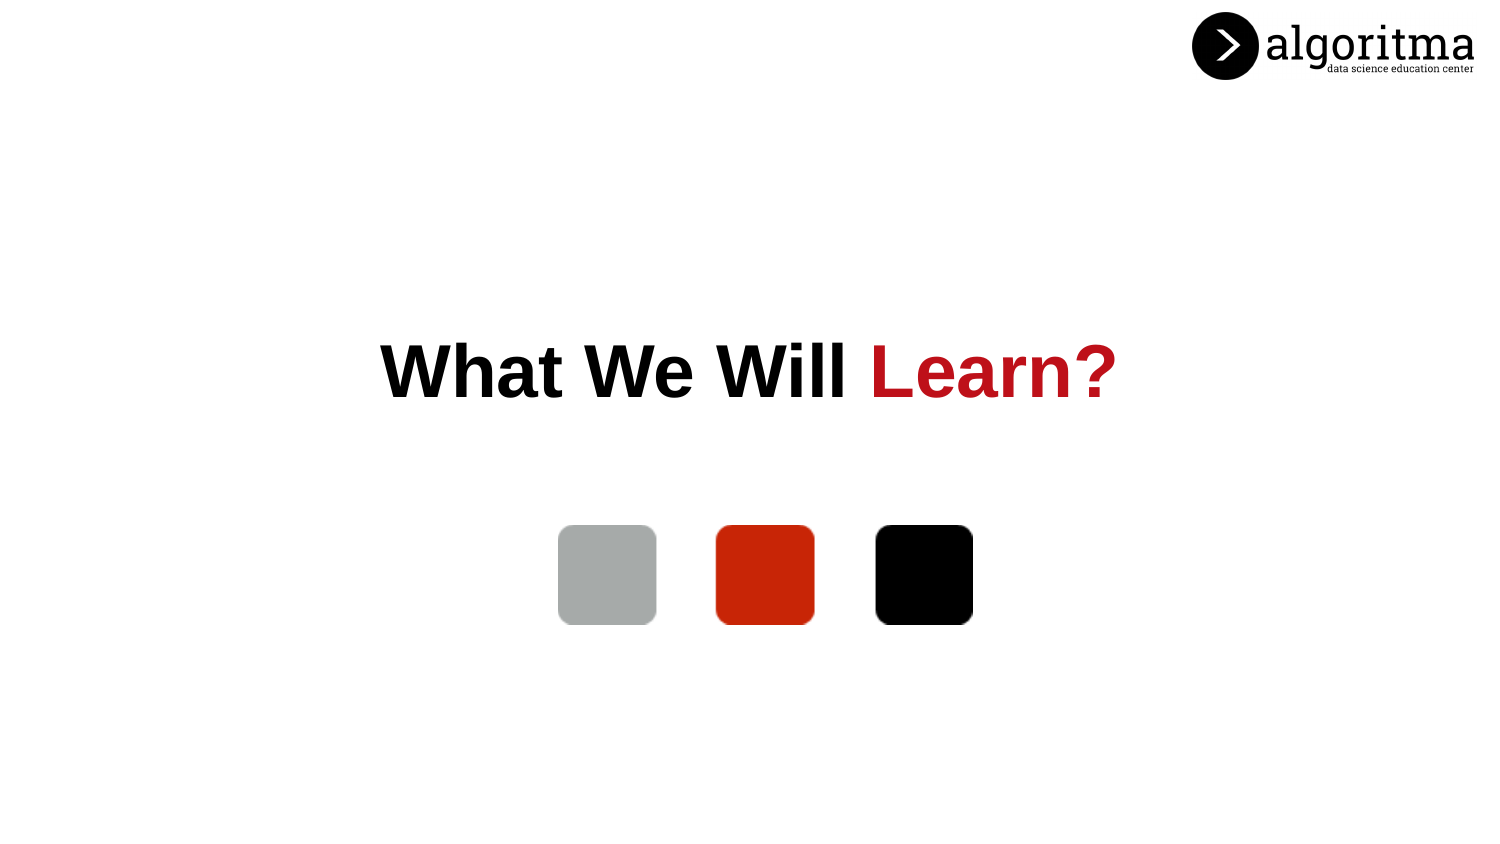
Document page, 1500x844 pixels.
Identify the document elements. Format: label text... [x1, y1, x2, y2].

title What We Will Learn? [51, 302, 1449, 441]
picture [1192, 12, 1477, 80]
picture [557, 525, 973, 625]
